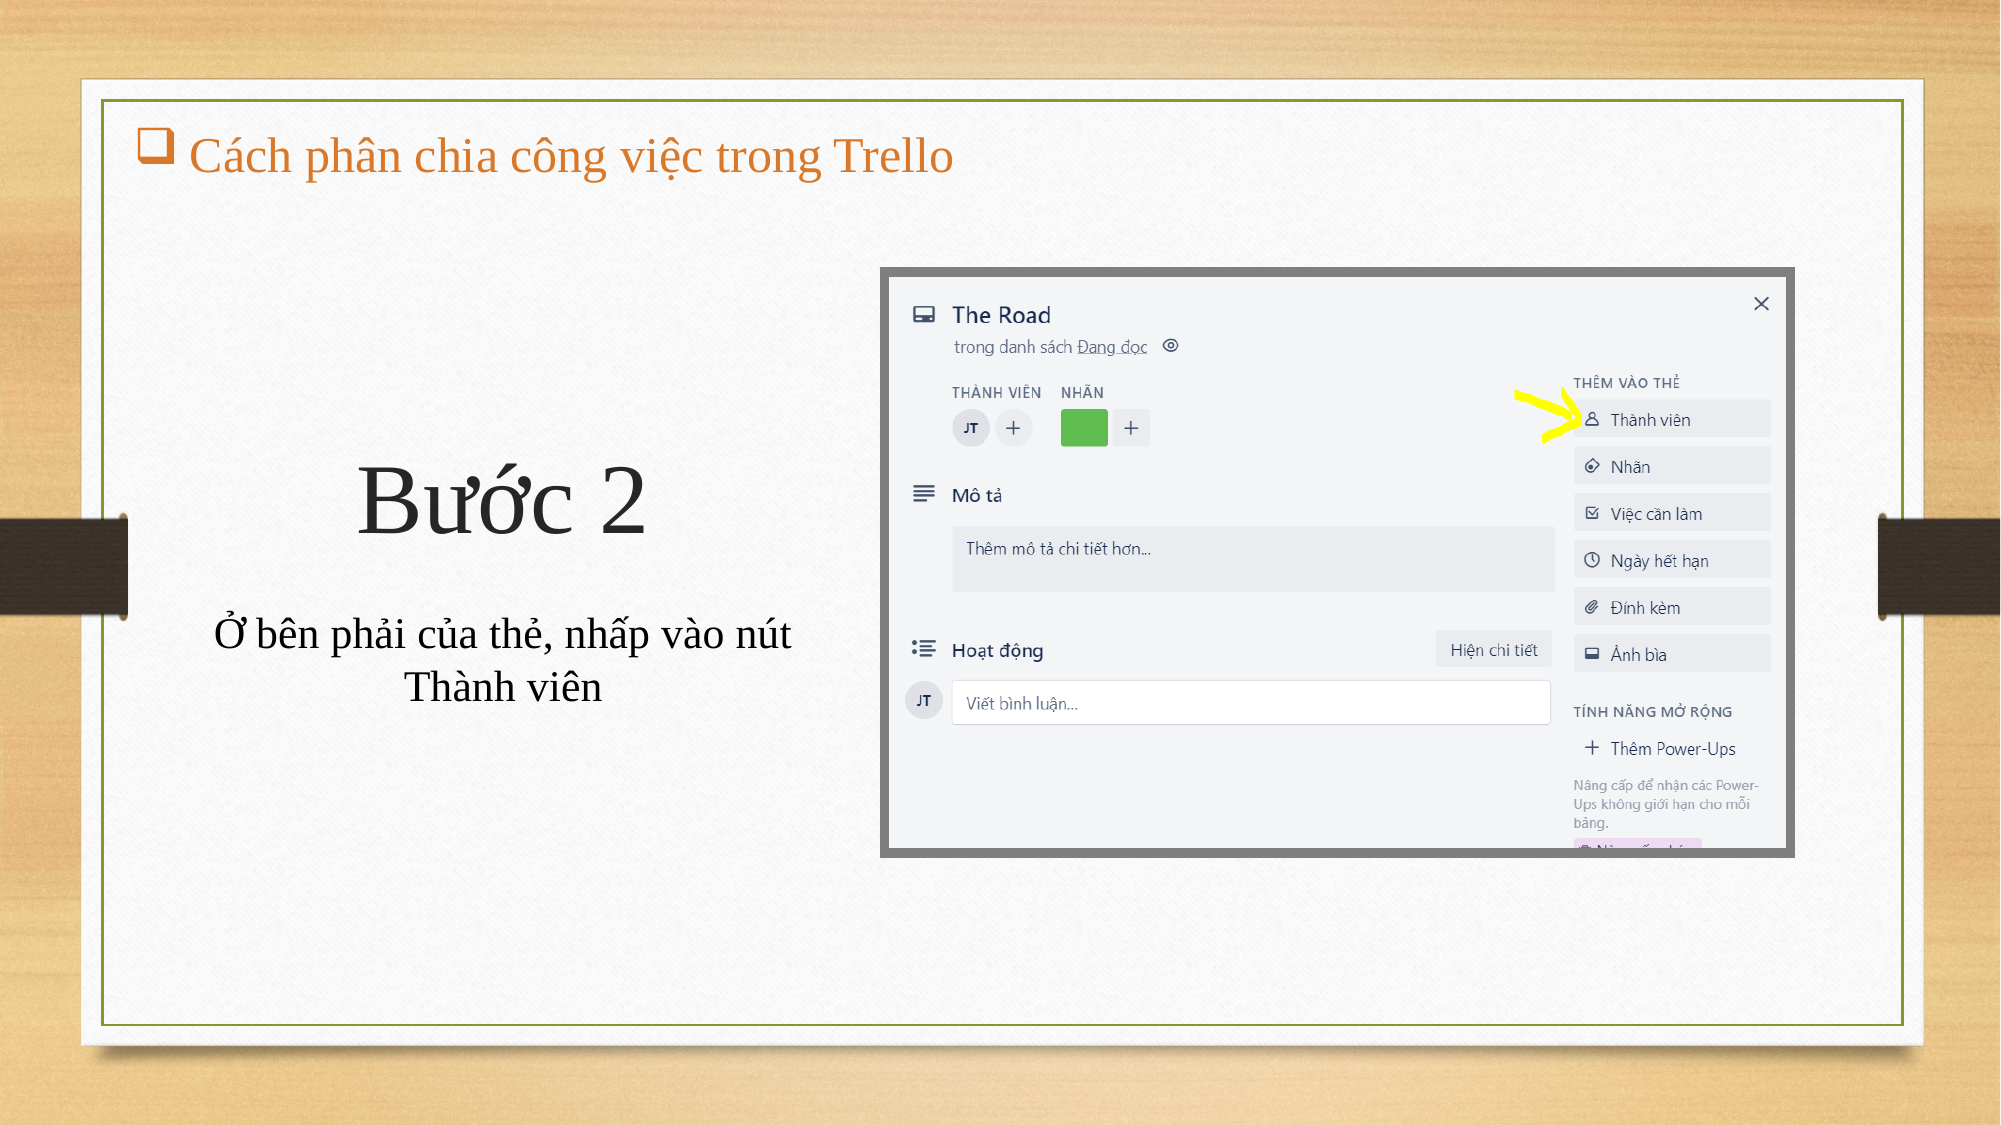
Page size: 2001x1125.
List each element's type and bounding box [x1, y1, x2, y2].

list [888, 276, 1787, 849]
text_box [0, 0, 2000, 1125]
